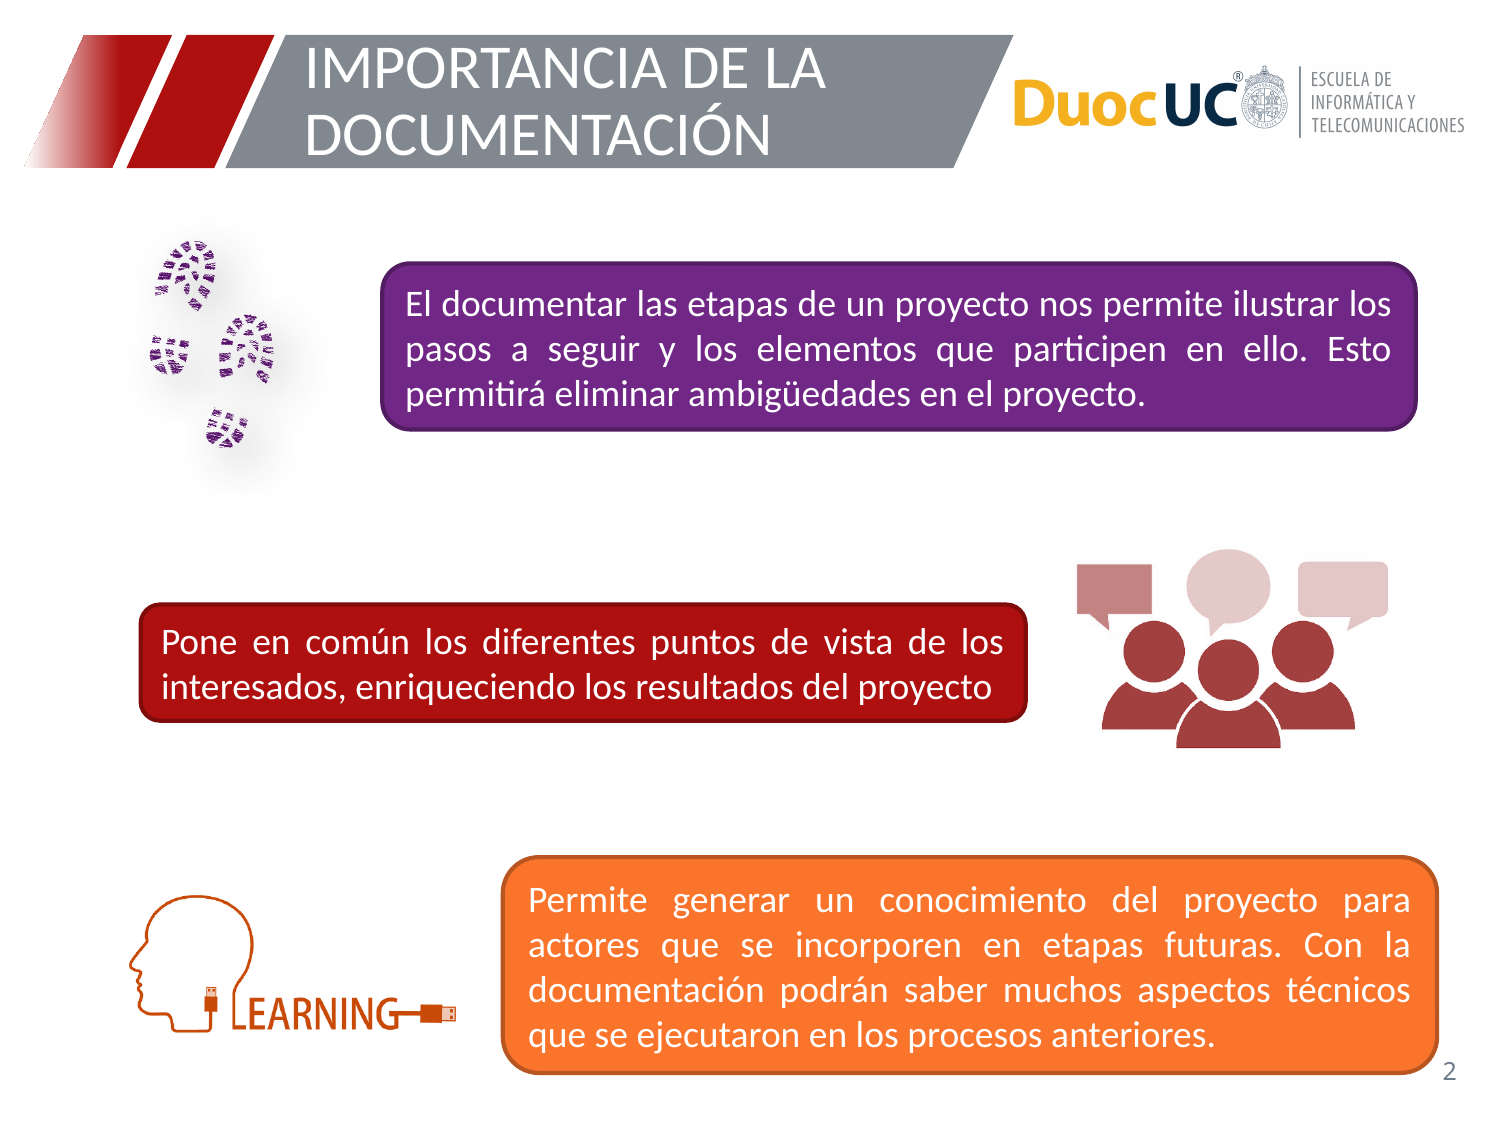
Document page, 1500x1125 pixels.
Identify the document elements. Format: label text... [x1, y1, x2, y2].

text_box Pone en común los diferentes puntos de vista de los interesados, enriqueciendo los resultados del proyecto [138, 602, 1028, 723]
picture [1052, 519, 1416, 763]
text_box El documentar las etapas de un proyecto nos permite ilustrar los pasos a seguir y los elementos que participen en ello. Esto permitirá eliminar ambigüedades en el proyecto. [380, 261, 1418, 432]
text_box Permite generar un conocimiento del proyecto para actores que se incorporen en etapas futuras. Con la documentación podrán saber muchos aspectos técnicos que se ejecutaron en los procesos anteriores. [500, 855, 1440, 1076]
picture [107, 242, 311, 445]
picture [1013, 63, 1465, 140]
picture [86, 878, 476, 1052]
title IMPORTANCIA DE LA DOCUMENTACIÓN [289, 34, 993, 169]
